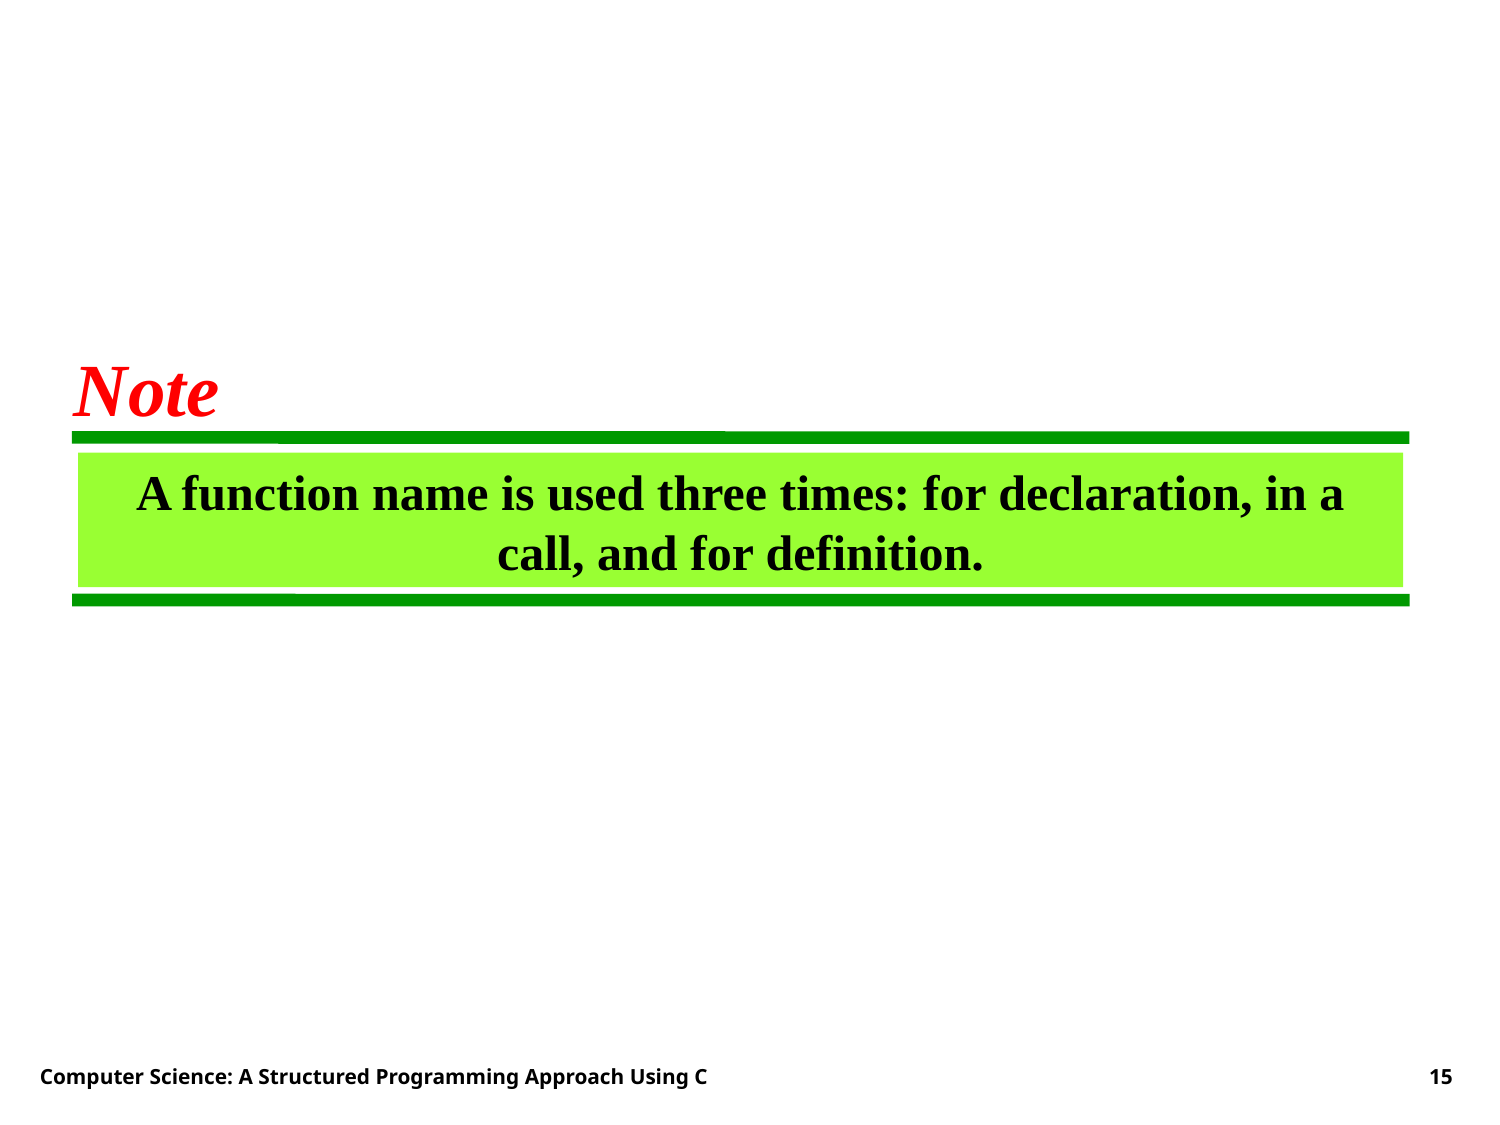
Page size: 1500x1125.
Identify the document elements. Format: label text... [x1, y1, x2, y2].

footer Computer Science: A Structured Programming Approach Using C [24, 1023, 876, 1100]
text_box A function name is used three times: for declaration, in a call, and for definition. [78, 452, 1404, 588]
slide_number 15 [1154, 1023, 1468, 1100]
text_box Note [59, 333, 235, 439]
